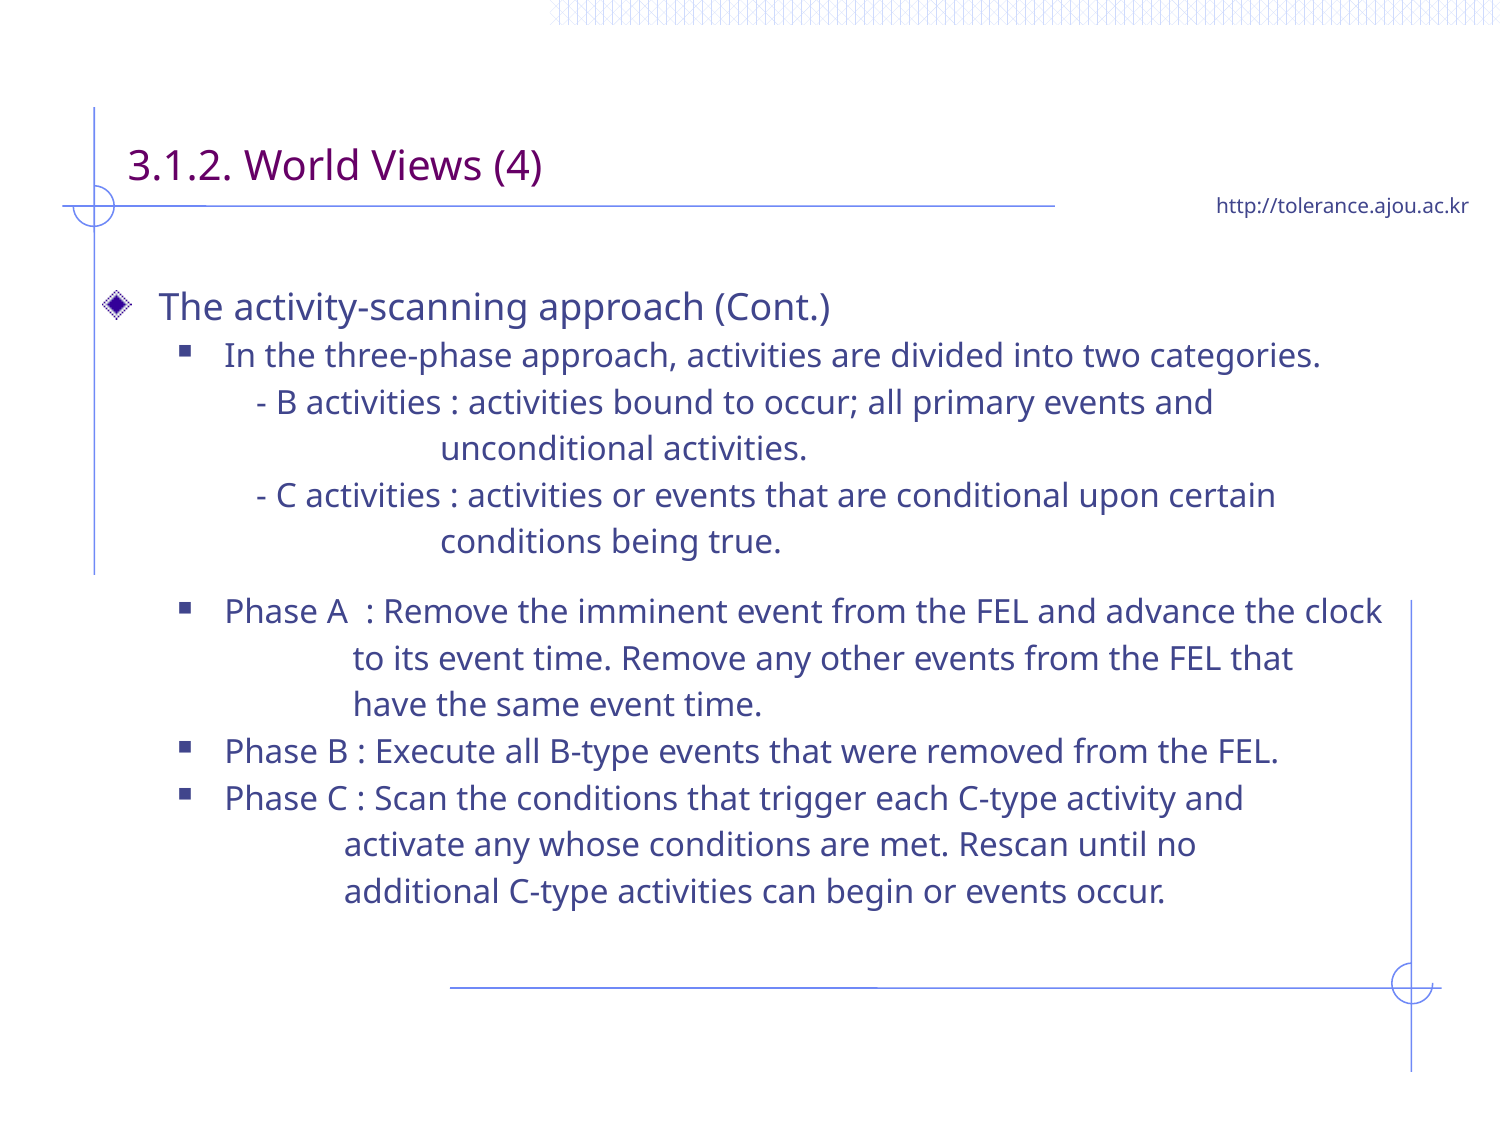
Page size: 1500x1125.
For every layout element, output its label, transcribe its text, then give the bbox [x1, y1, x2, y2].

picture [102, 290, 132, 320]
title 3.1.2. World Views (4) [112, 96, 988, 197]
list The activity-scanning approach (Cont.) In the three-phase approach, activities are divided into two categories. - B activities : activities bound to occur; all primary events and unconditional activities. - C activities : activities or events that are conditional upon certain conditions being true. Phase A : Remove the imminent event from the FEL and advance the clock to its event time. Remove any other events from the FEL that have the same event time. Phase B : Execute all B-type events that were removed from the FEL. Phase C : Scan the conditions that trigger each C-type activity and activate any whose conditions are met. Rescan until no additional C-type activities can begin or events occur. [87, 274, 1426, 988]
